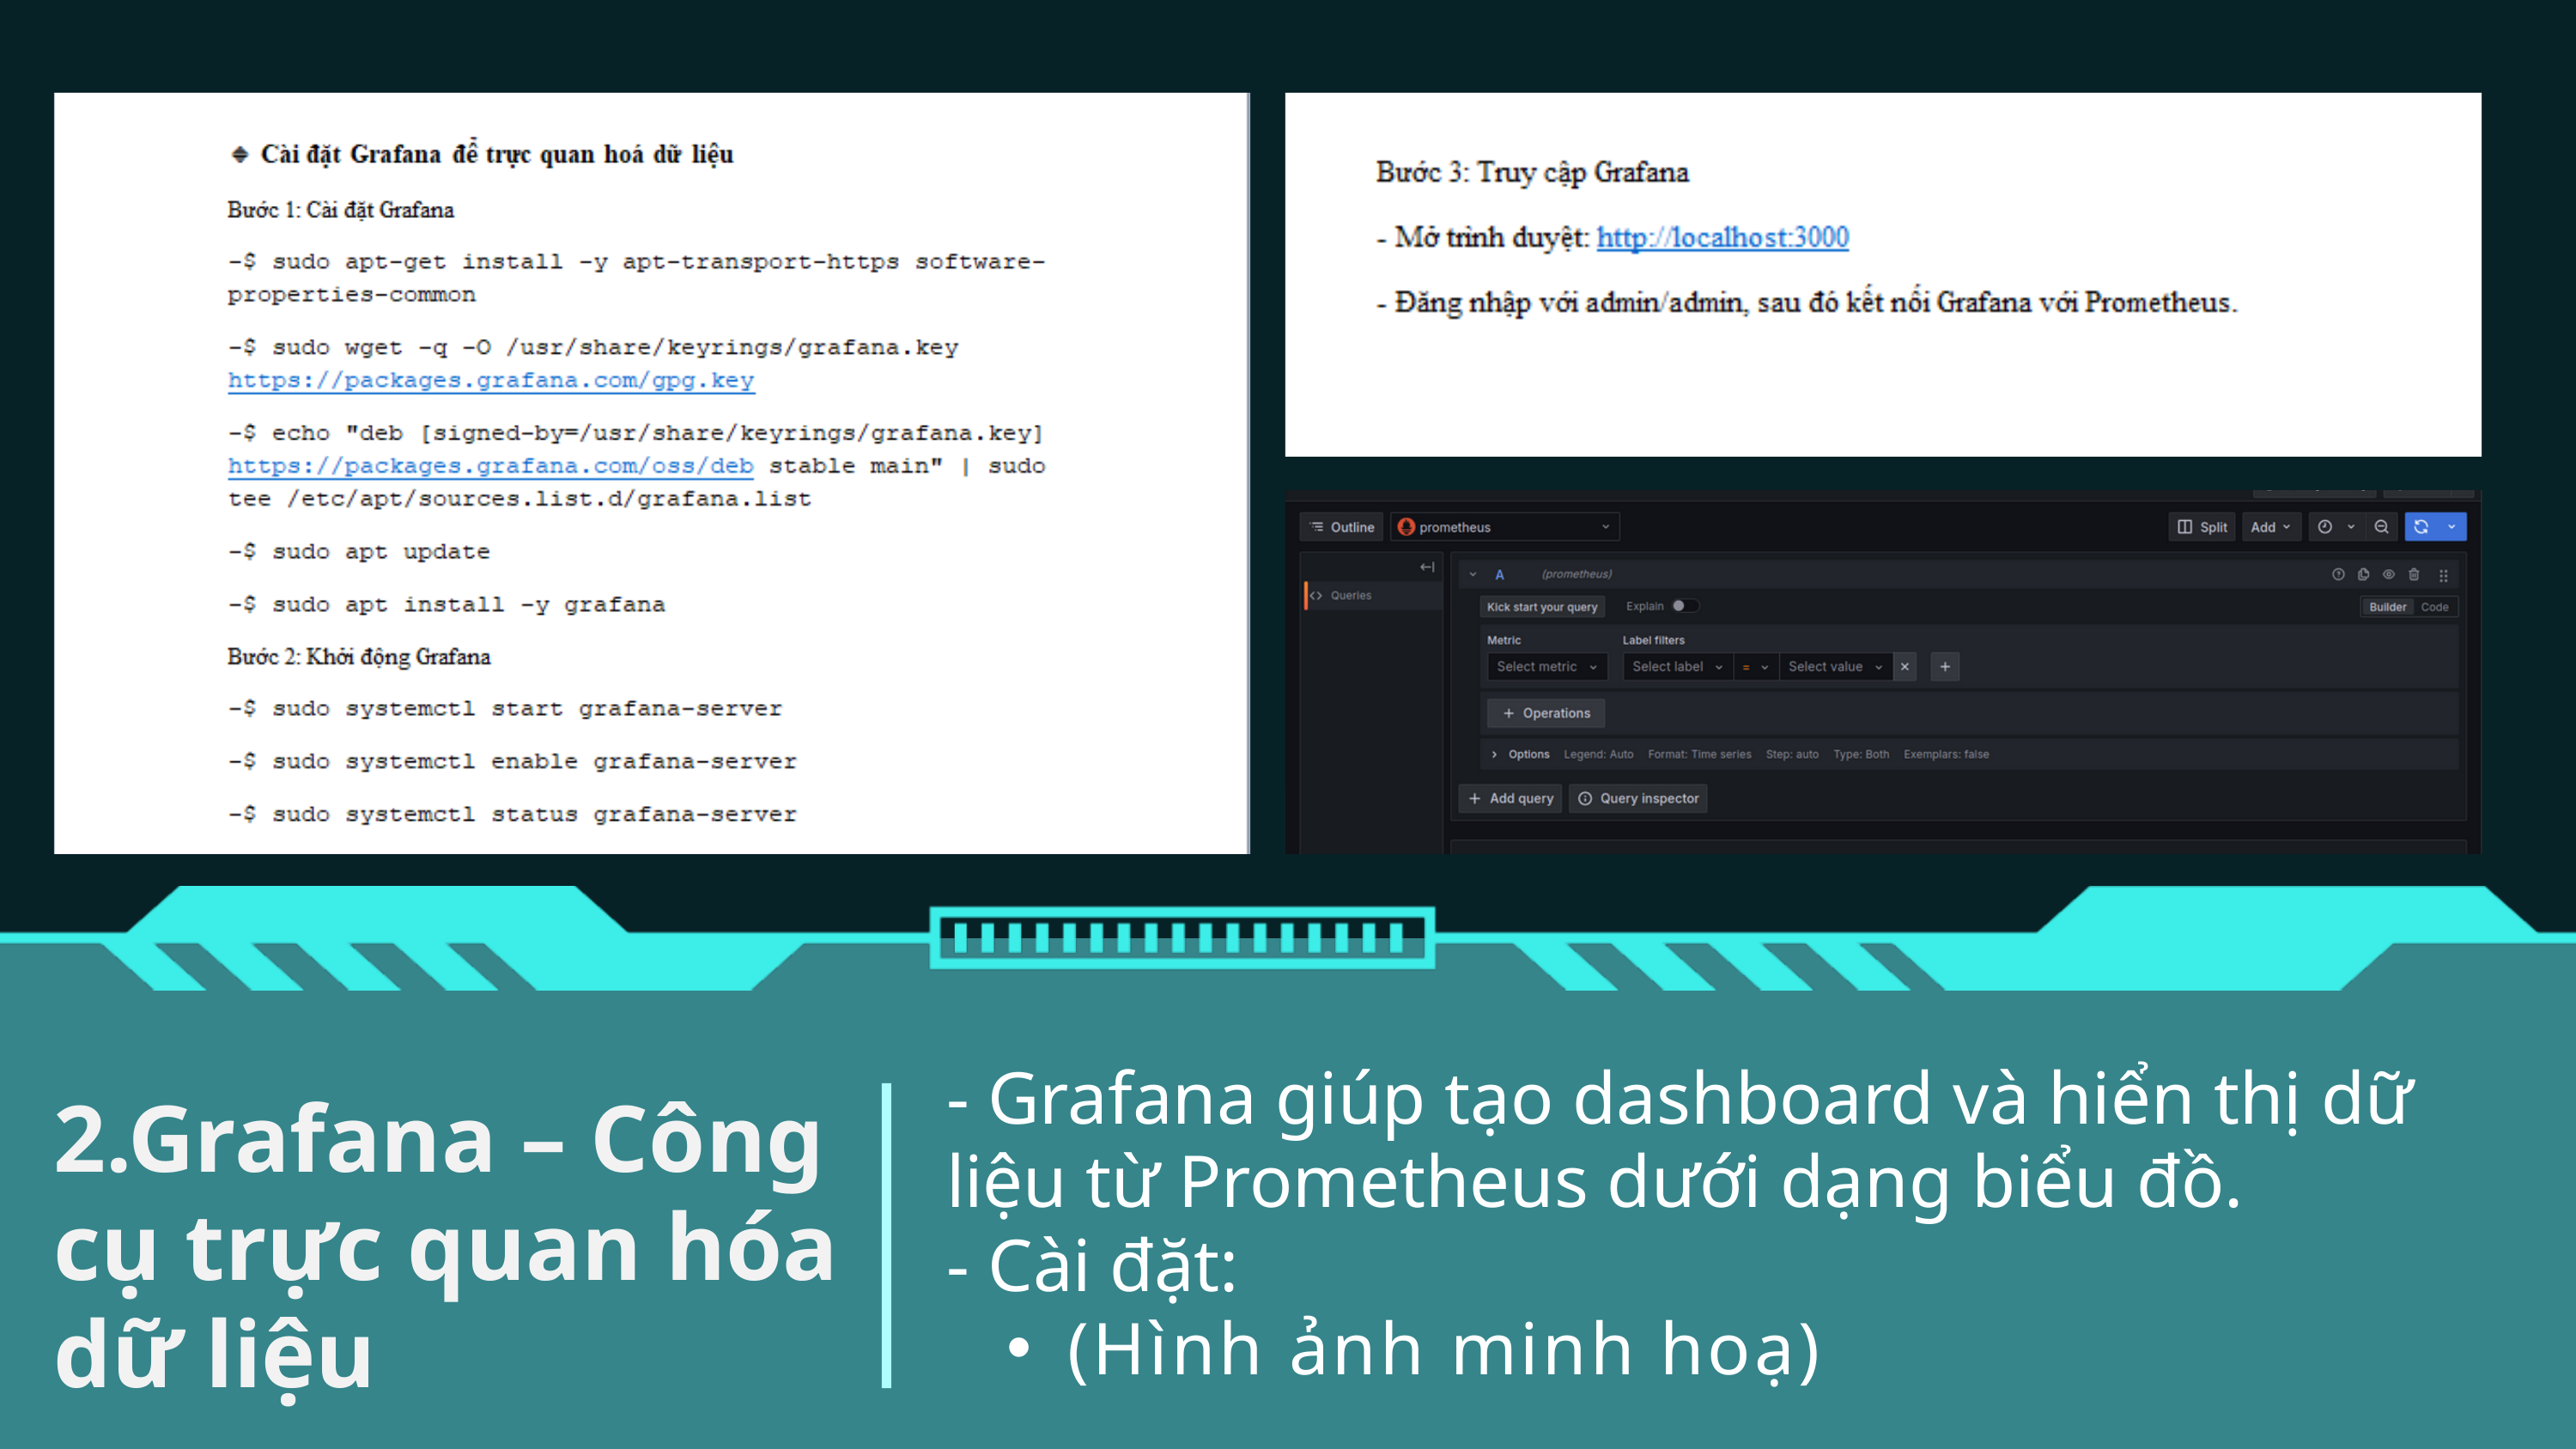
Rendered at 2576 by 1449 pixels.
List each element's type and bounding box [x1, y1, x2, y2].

text_box [0, 886, 2576, 935]
text_box [53, 92, 2482, 855]
text_box [0, 938, 2576, 1449]
